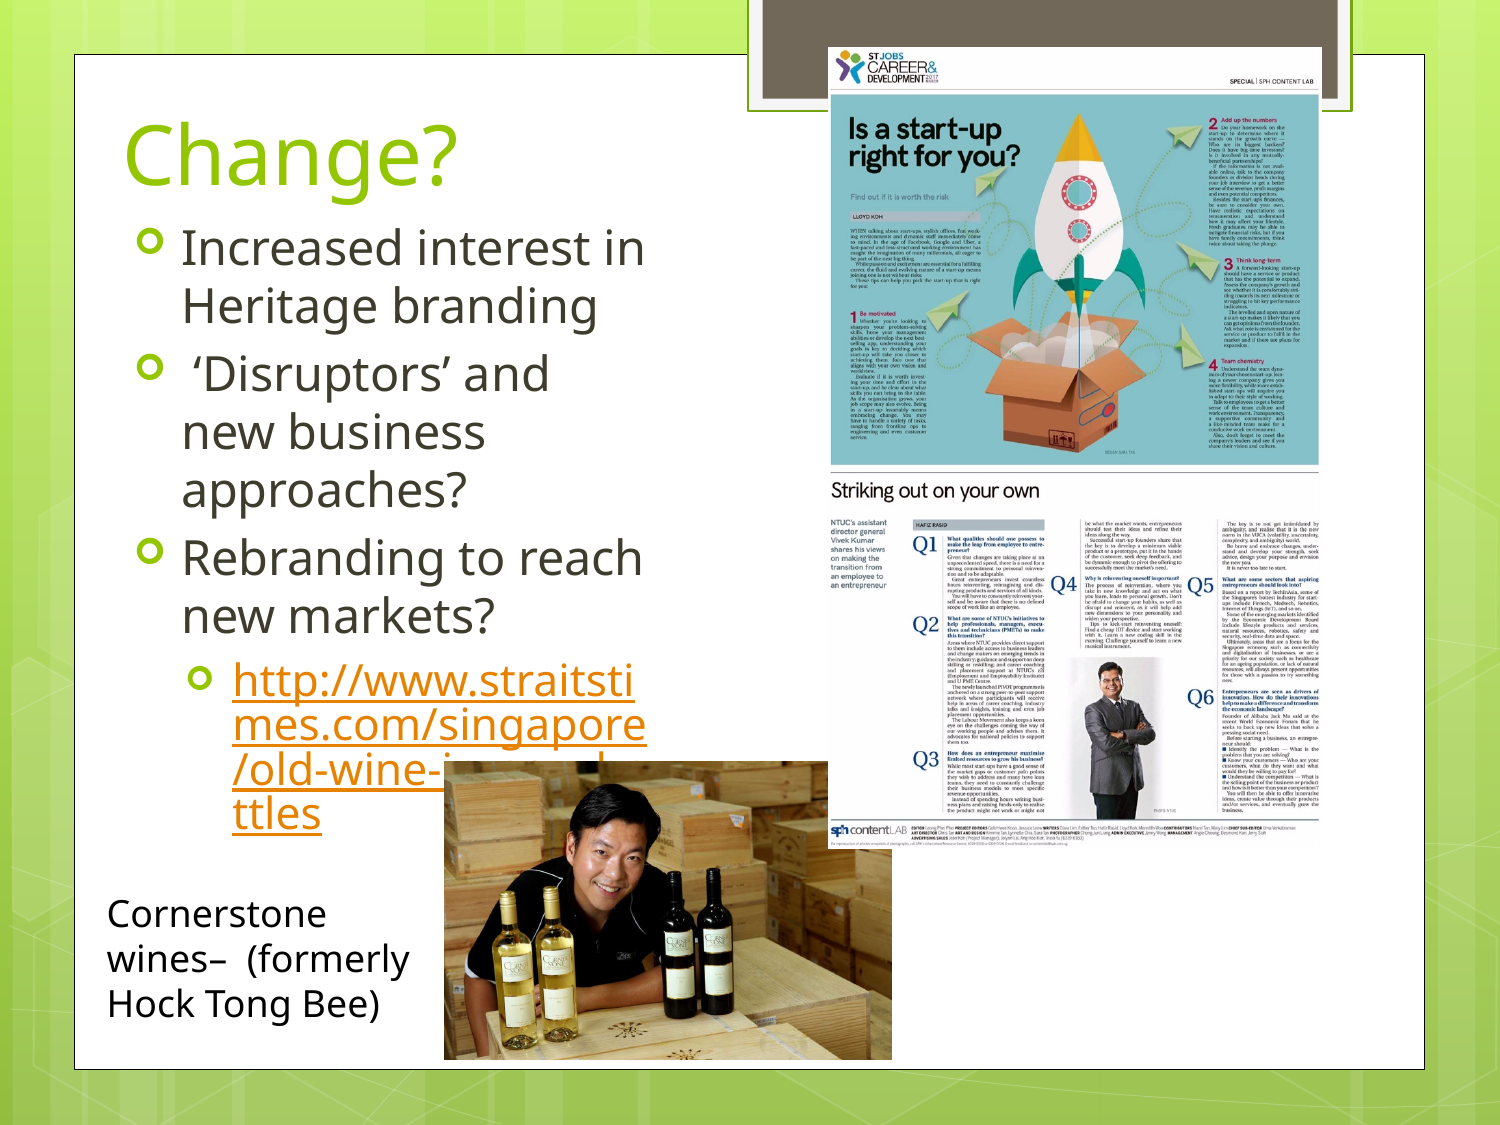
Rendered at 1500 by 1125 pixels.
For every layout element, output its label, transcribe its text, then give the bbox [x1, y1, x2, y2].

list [444, 761, 892, 1060]
text_box Cornerstone wines– (formerly Hock Tong Bee) [91, 882, 438, 1033]
picture [828, 46, 1322, 849]
title Change? [107, 21, 1260, 210]
list Increased interest in Heritage branding ‘Disruptors’ and new business approaches? Rebranding to reach new markets? http://www.straitstimes.com/singapore/old-wine-in-new-bottles [107, 209, 669, 783]
